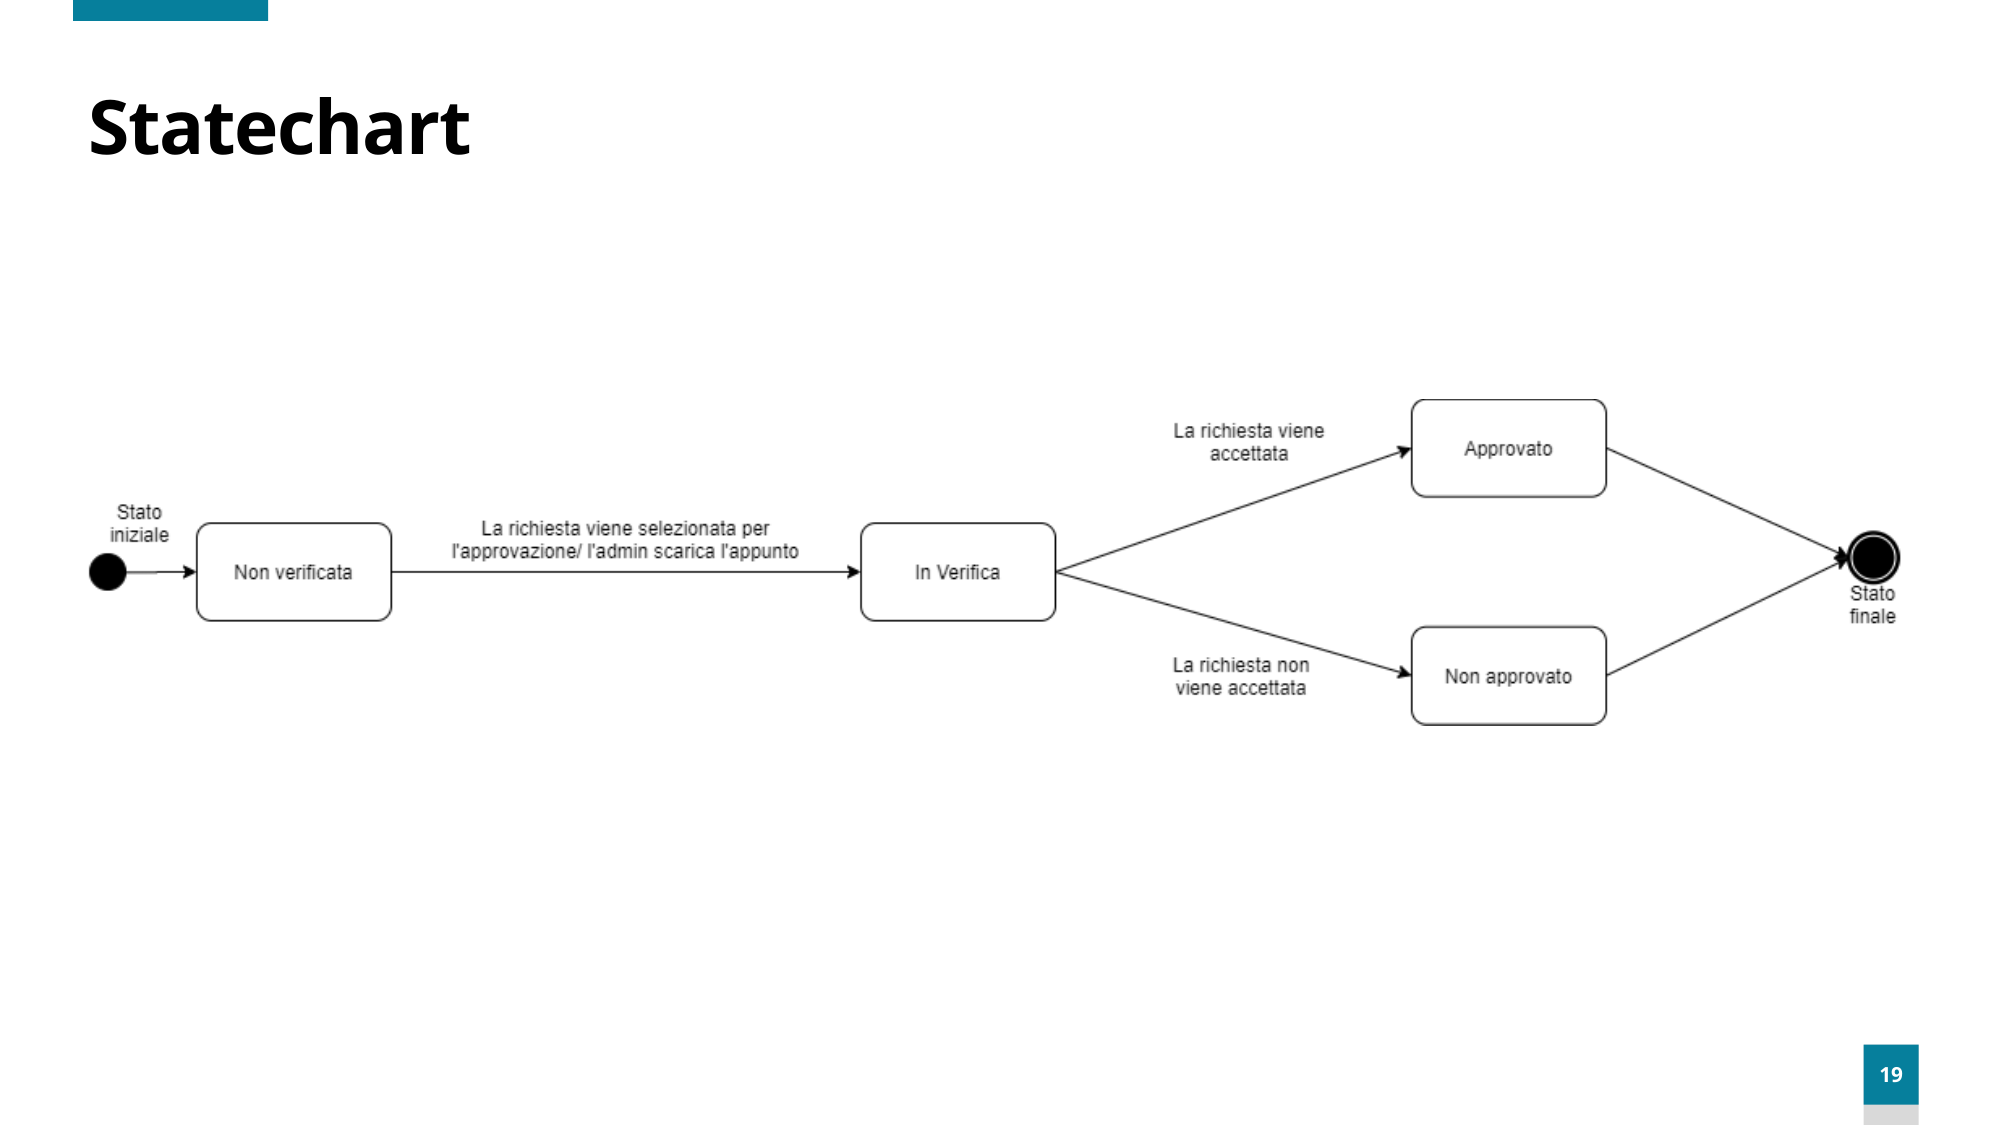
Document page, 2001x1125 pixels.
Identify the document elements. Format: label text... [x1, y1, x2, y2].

picture [83, 399, 1907, 726]
title Statechart [73, 82, 1907, 179]
